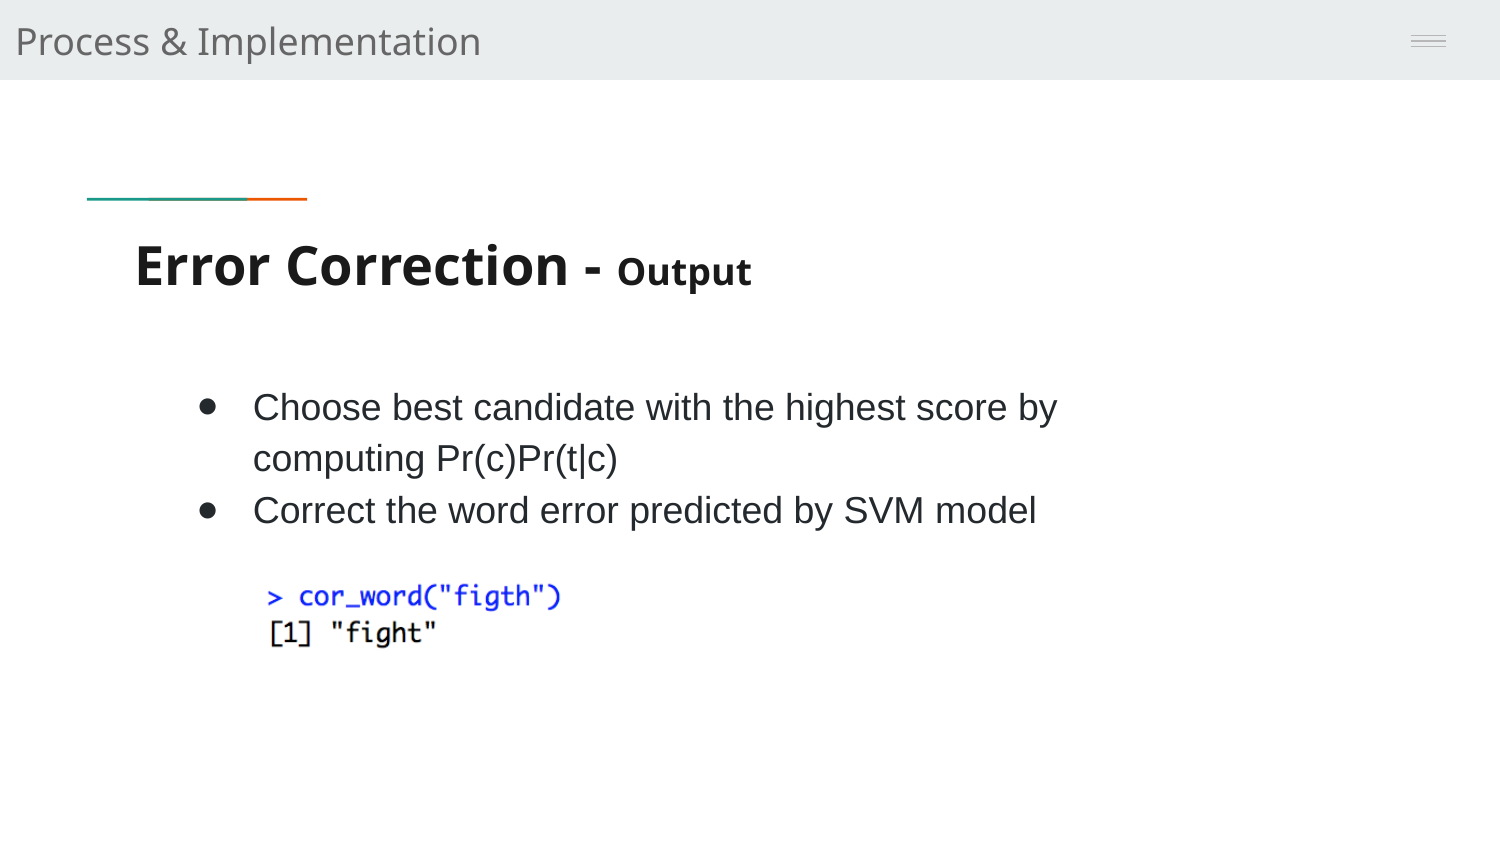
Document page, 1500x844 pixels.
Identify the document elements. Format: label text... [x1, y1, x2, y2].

picture [259, 572, 586, 653]
list Choose best candidate with the highest score by computing Pr(c)Pr(t|c) Correct the word error predicted by SVM model [162, 360, 1197, 789]
text_box Process & Implementation [0, 0, 787, 144]
title Error Correction - Output [119, 216, 1381, 305]
